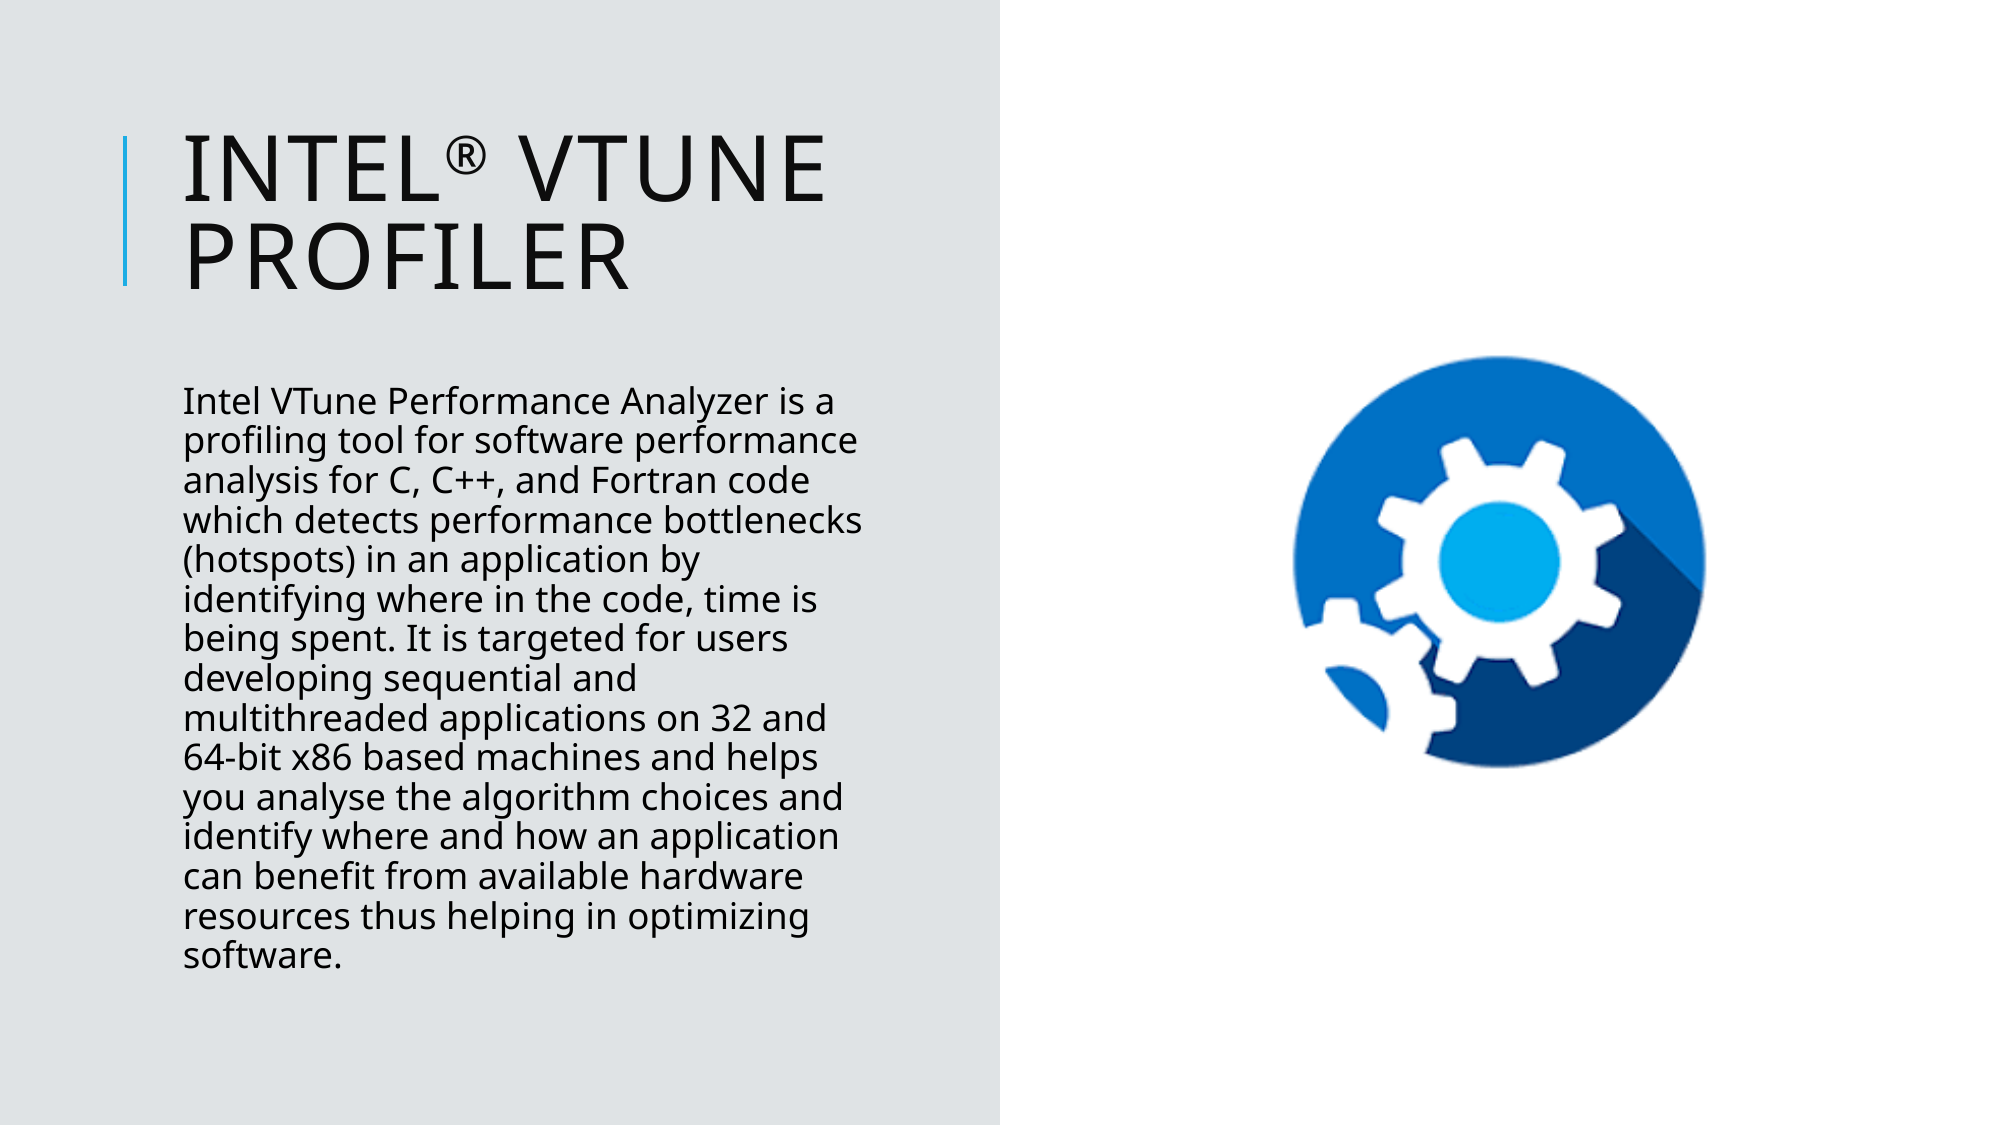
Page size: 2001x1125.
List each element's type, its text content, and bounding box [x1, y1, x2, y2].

text_box [0, 0, 1001, 1125]
title Intel® Vtune Profiler [168, 75, 888, 363]
picture [1271, 334, 1729, 792]
list Intel VTune Performance Analyzer is a profiling tool for software performance analysis for C, C++, and Fortran code which detects performance bottlenecks (hotspots) in an application by identifying where in the code, time is being spent. It is targeted for users developing sequential and multithreaded applications on 32 and 64-bit x86 based machines and helps you analyse the algorithm choices and identify where and how an application can benefit from available hardware resources thus helping in optimizing software. [168, 375, 888, 1020]
